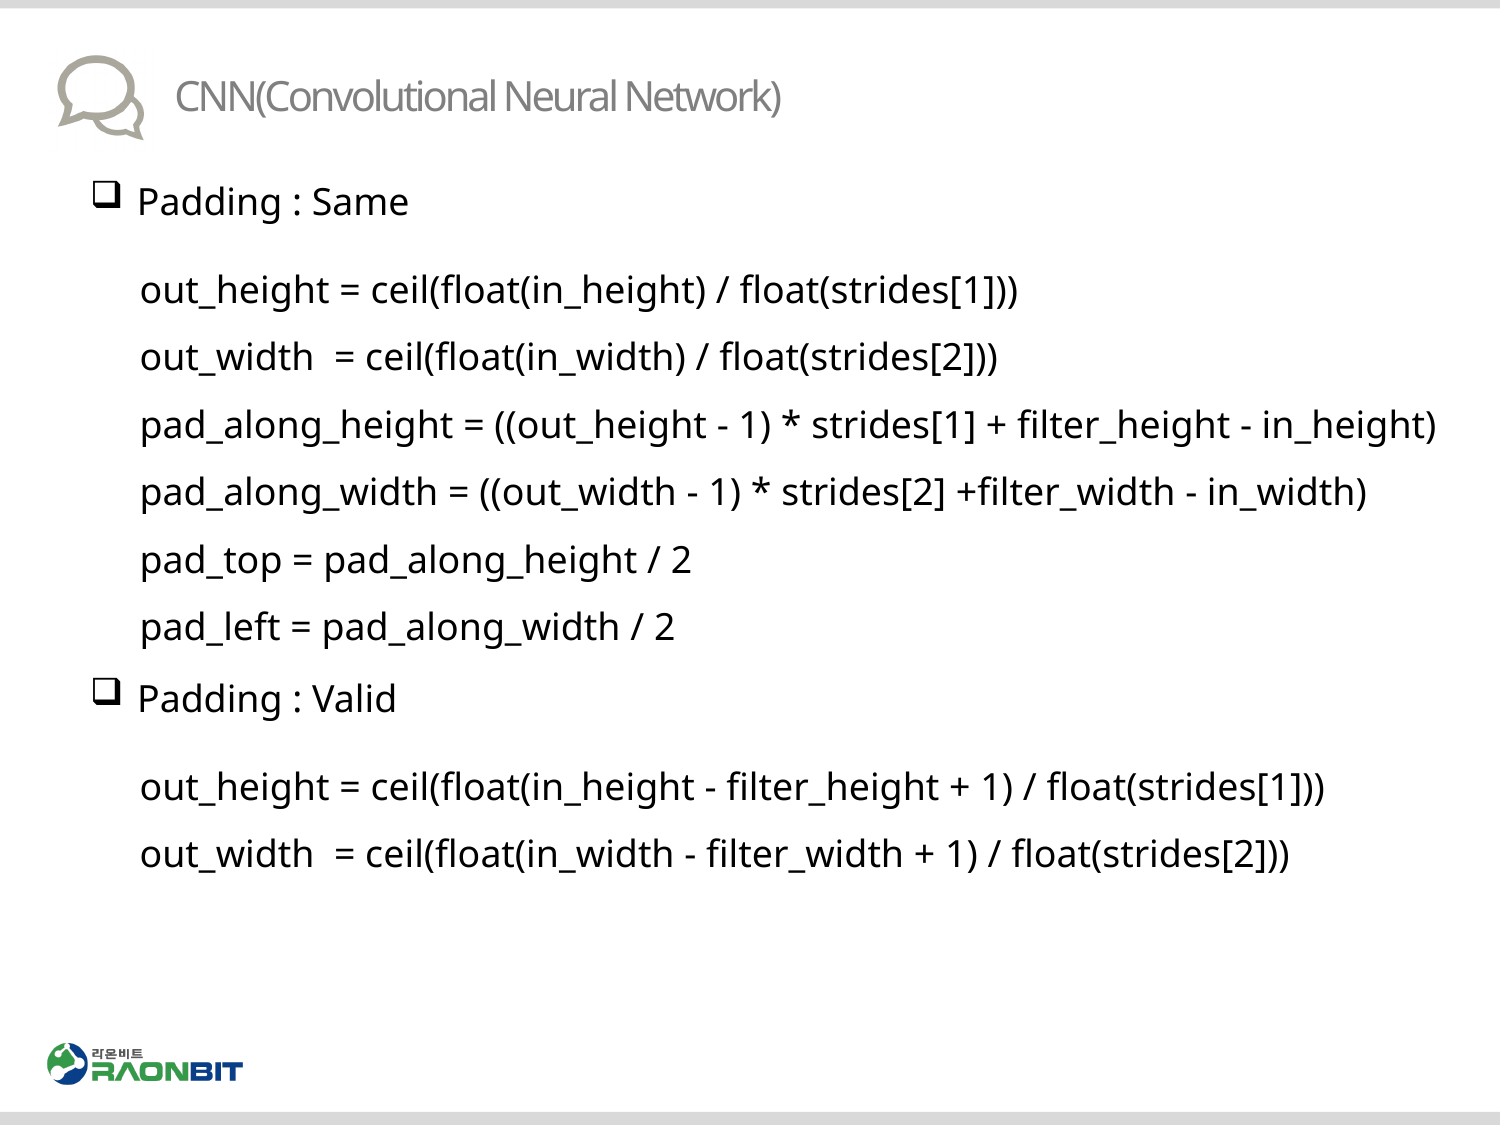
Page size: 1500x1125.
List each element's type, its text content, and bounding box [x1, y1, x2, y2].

text_box out_height = ceil(float(in_height - filter_height + 1) / float(strides[1])) out_width = ceil(float(in_width - filter_width + 1) / float(strides[2])) [124, 732, 1460, 883]
text_box out_height = ceil(float(in_height) / float(strides[1])) out_width = ceil(float(in_width) / float(strides[2])) pad_along_height = ((out_height - 1) * strides[1] + filter_height - in_height) pad_along_width = ((out_width - 1) * strides[2] +filter_width - in_width) pad_top = pad_along_height / 2 pad_left = pad_along_width / 2 [124, 235, 1460, 656]
picture [47, 1043, 243, 1085]
title CNN(Convolutional Neural Network) [159, 48, 1425, 141]
text_box Padding : Same [75, 170, 425, 231]
text_box Padding : Valid [75, 667, 413, 727]
